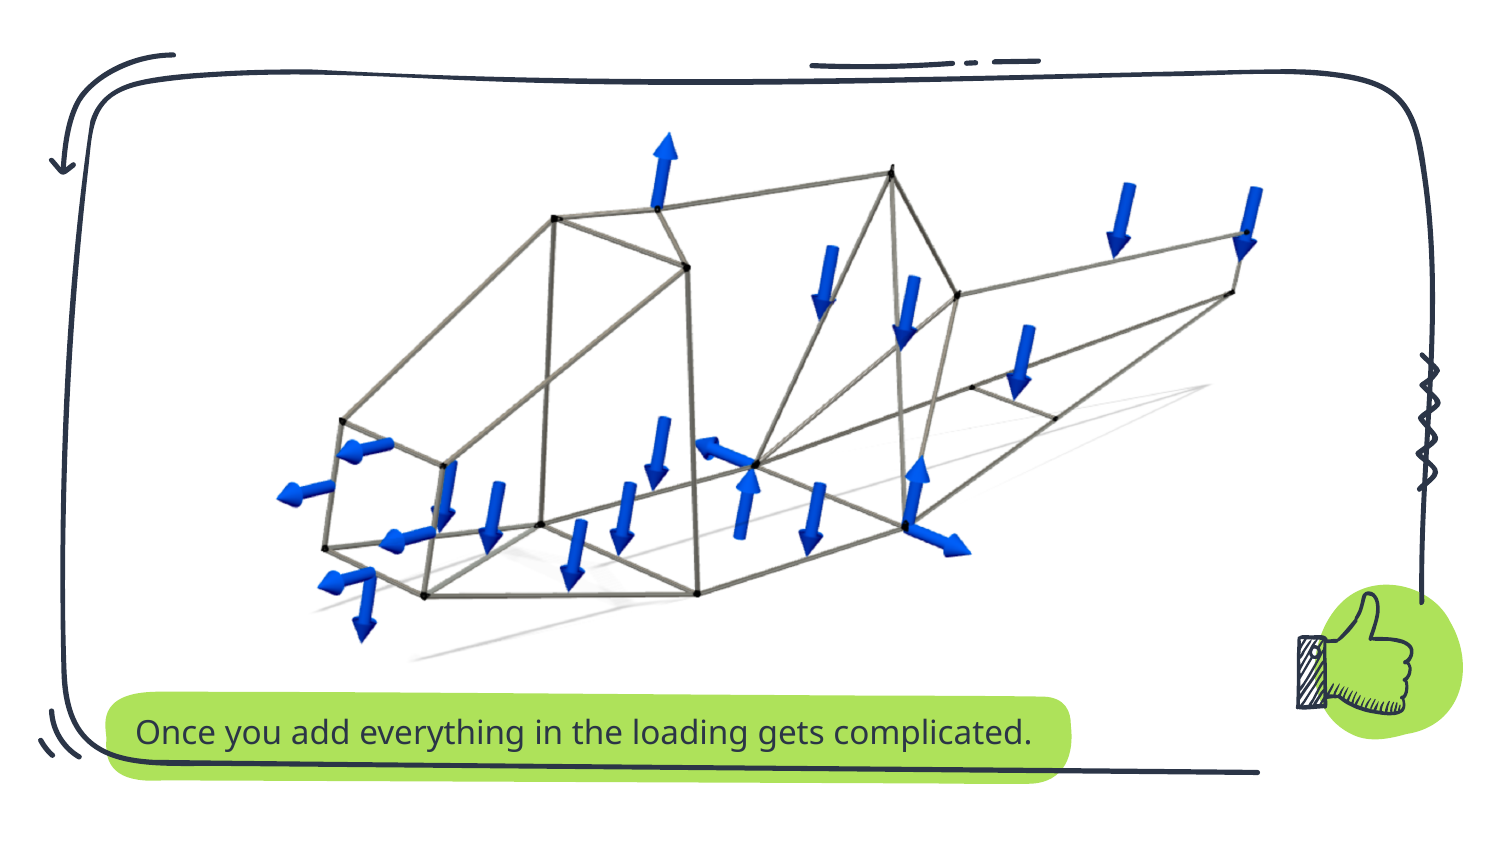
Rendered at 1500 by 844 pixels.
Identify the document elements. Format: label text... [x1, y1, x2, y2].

text_box [1295, 591, 1414, 716]
picture [188, 87, 1311, 689]
list Once you add everything in the loading gets complicated. [135, 699, 1041, 764]
